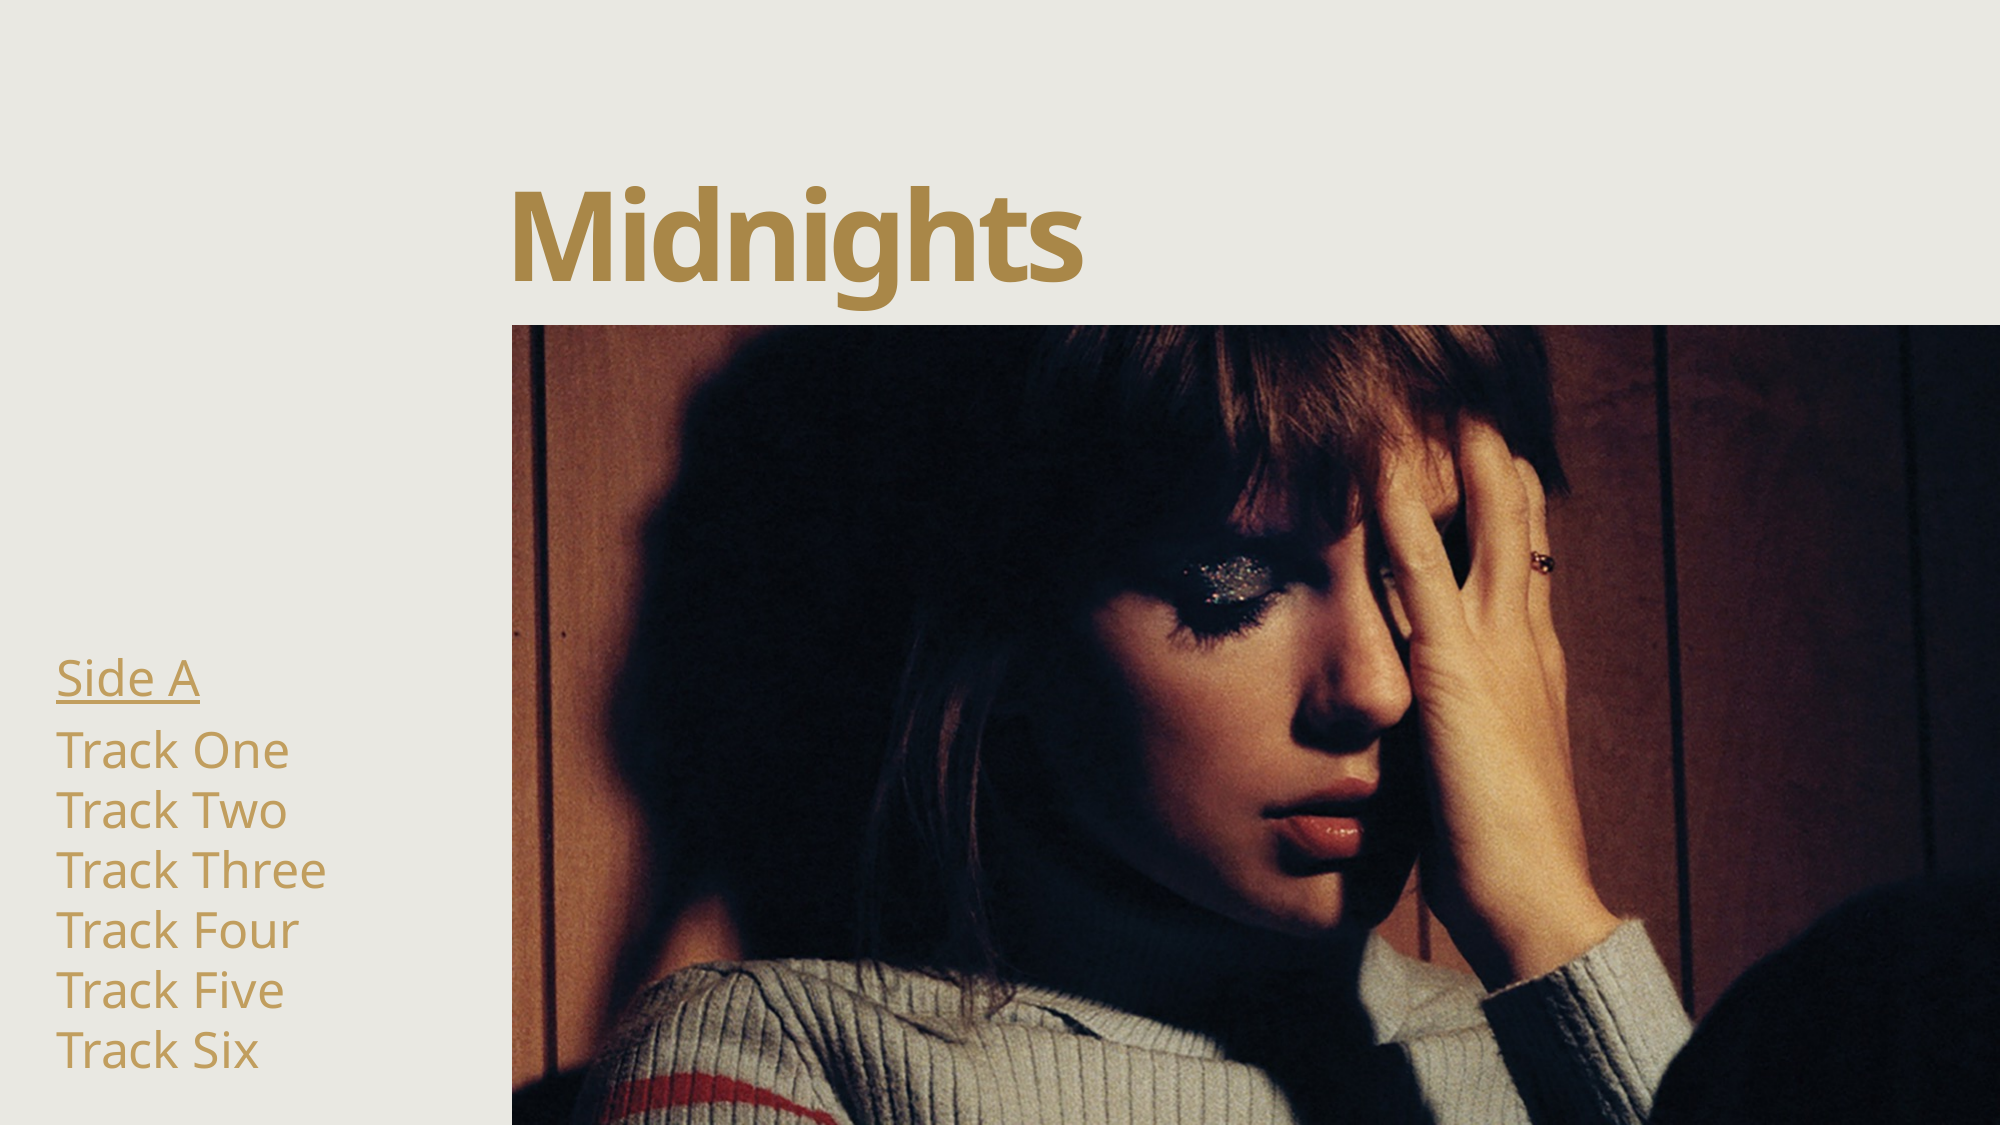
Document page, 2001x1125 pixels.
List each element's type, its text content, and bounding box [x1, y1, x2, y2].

title Midnights [504, 173, 1948, 310]
list Side A Track One Track Two Track Three Track Four Track Five Track Six [56, 536, 512, 1079]
picture [512, 325, 2000, 1125]
